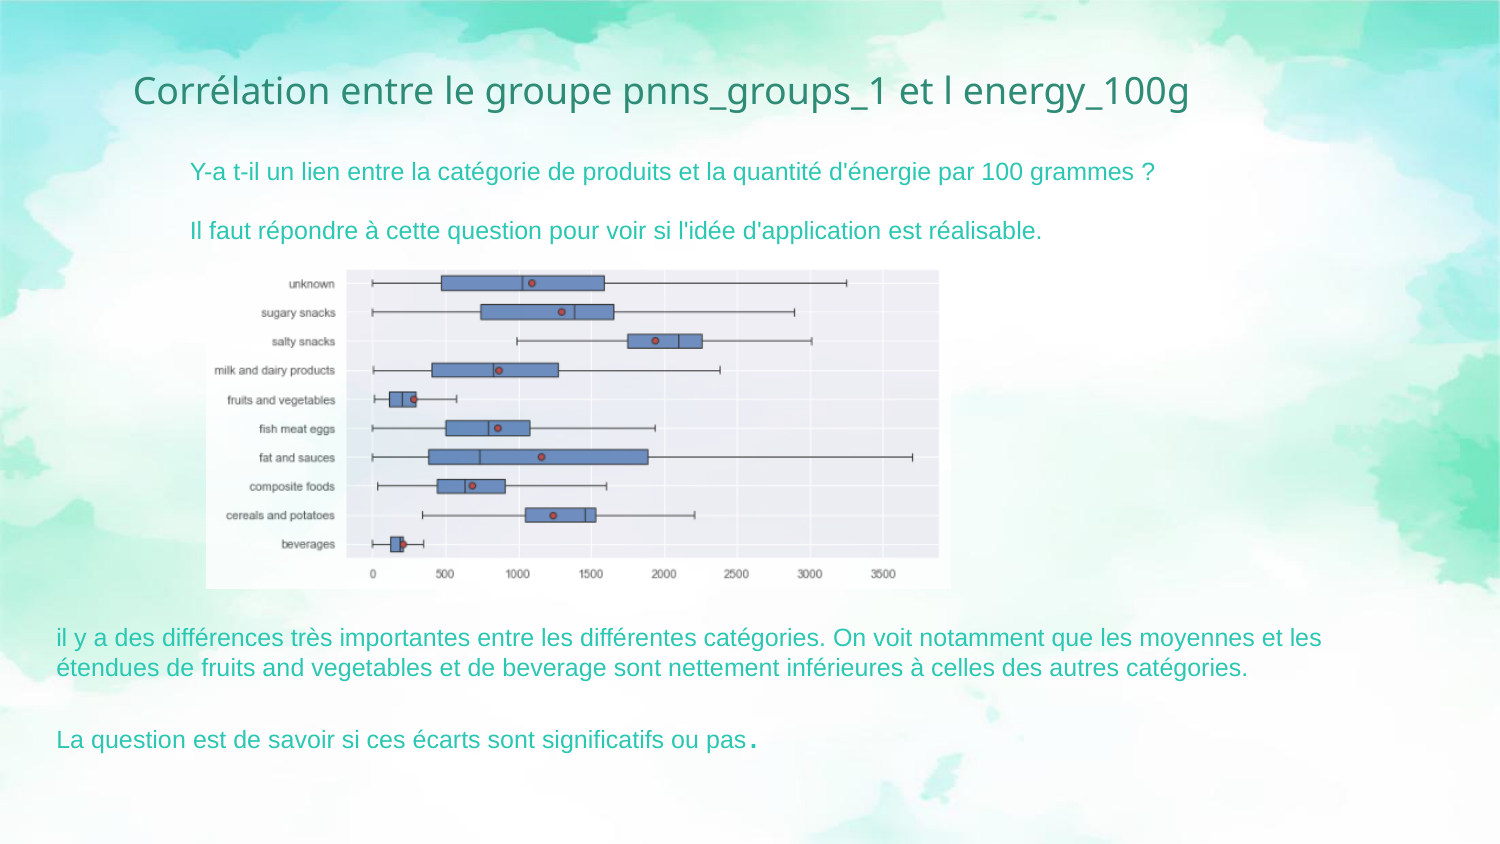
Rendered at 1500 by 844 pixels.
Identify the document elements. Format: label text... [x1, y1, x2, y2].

text_box Y-a t-il un lien entre la catégorie de produits et la quantité d'énergie par 100 grammes ? Il faut répondre à cette question pour voir si l'idée d'application est réalisable. [174, 147, 1300, 289]
picture [0, 0, 1500, 844]
text_box Corrélation entre le groupe pnns_groups_1 et l energy_100g [118, 59, 1276, 118]
text_box il y a des différences très importantes entre les différentes catégories. On voit notamment que les moyennes et les étendues de fruits and vegetables et de beverage sont nettement inférieures à celles des autres catégories. La question est de savoir si ces écarts sont significatifs ou pas. [41, 614, 1418, 798]
